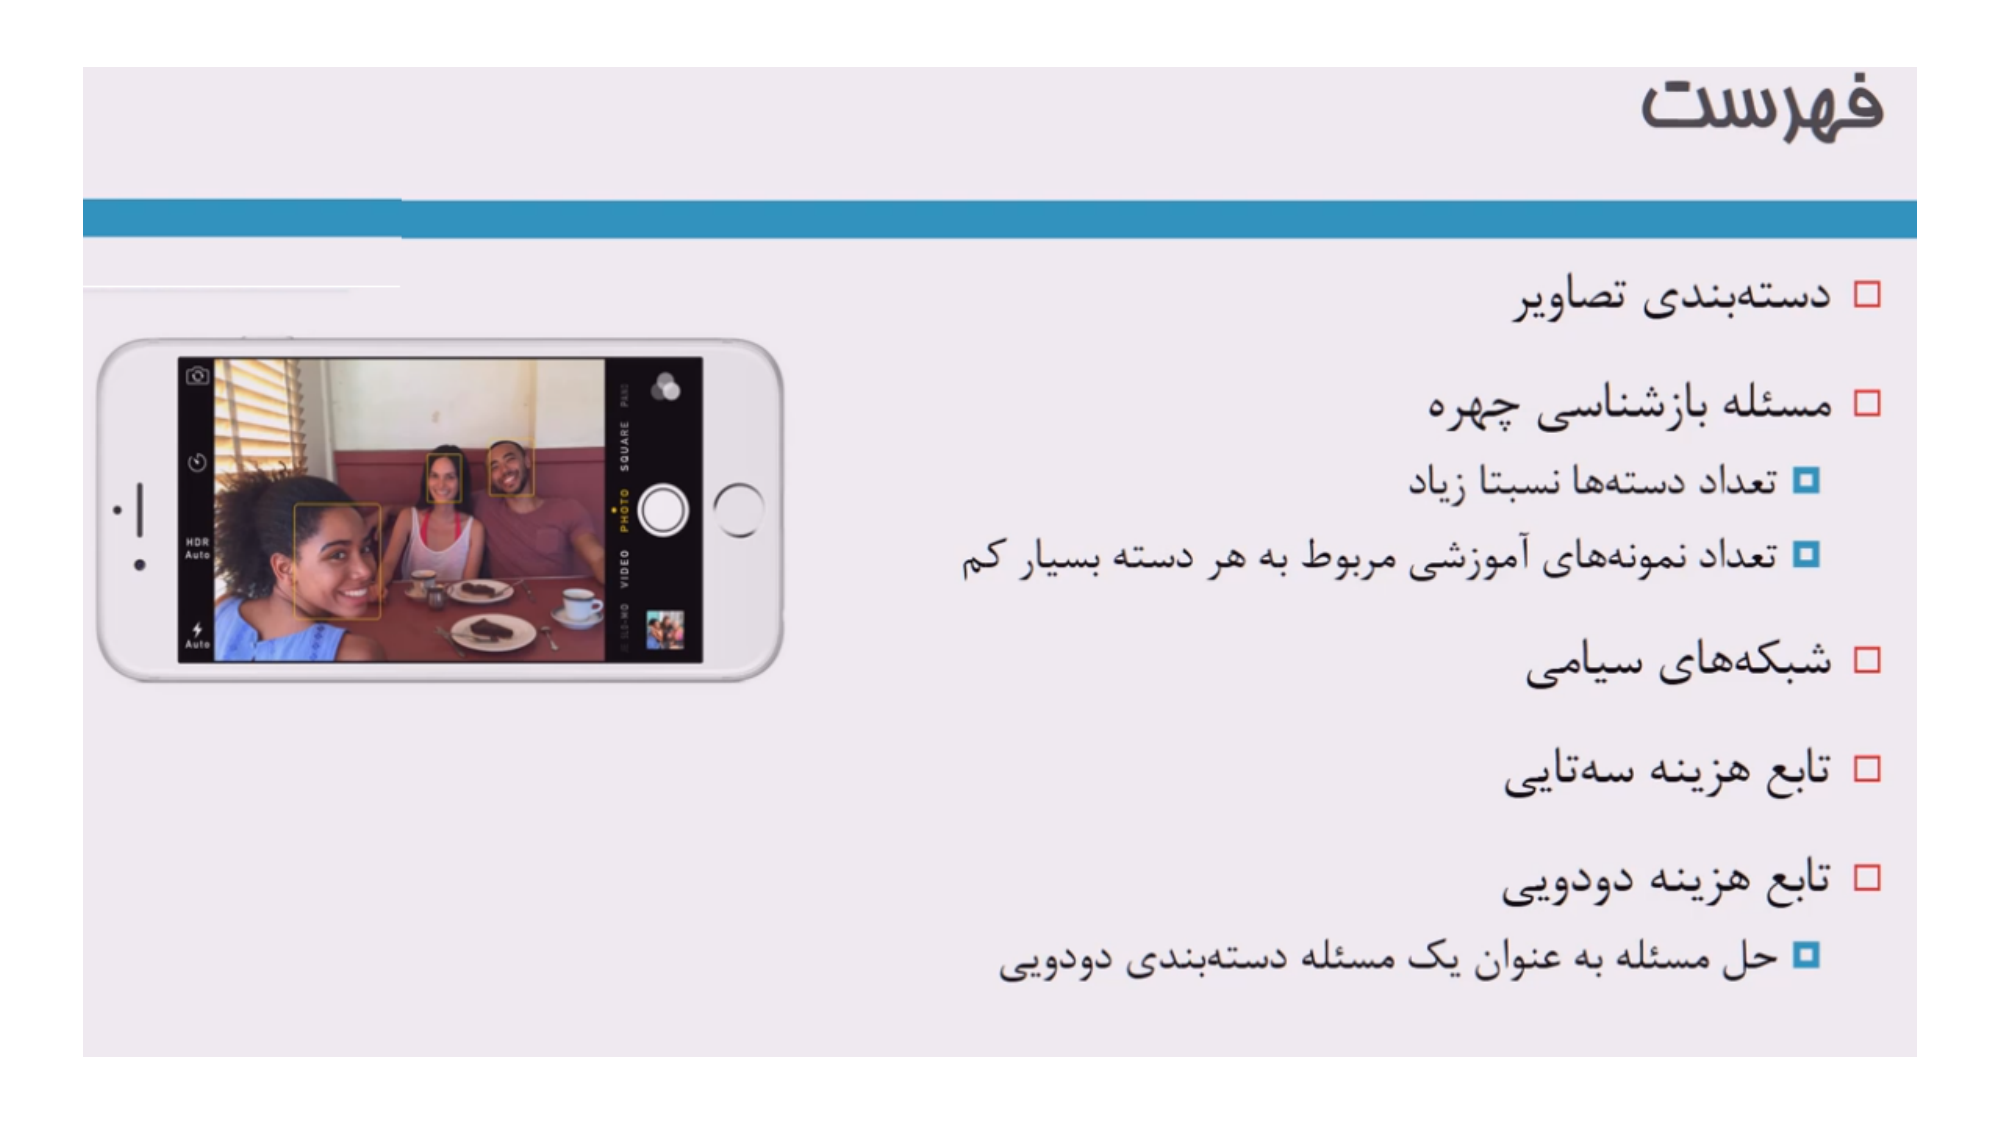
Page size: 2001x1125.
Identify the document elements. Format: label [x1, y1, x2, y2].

picture [83, 67, 1917, 1057]
